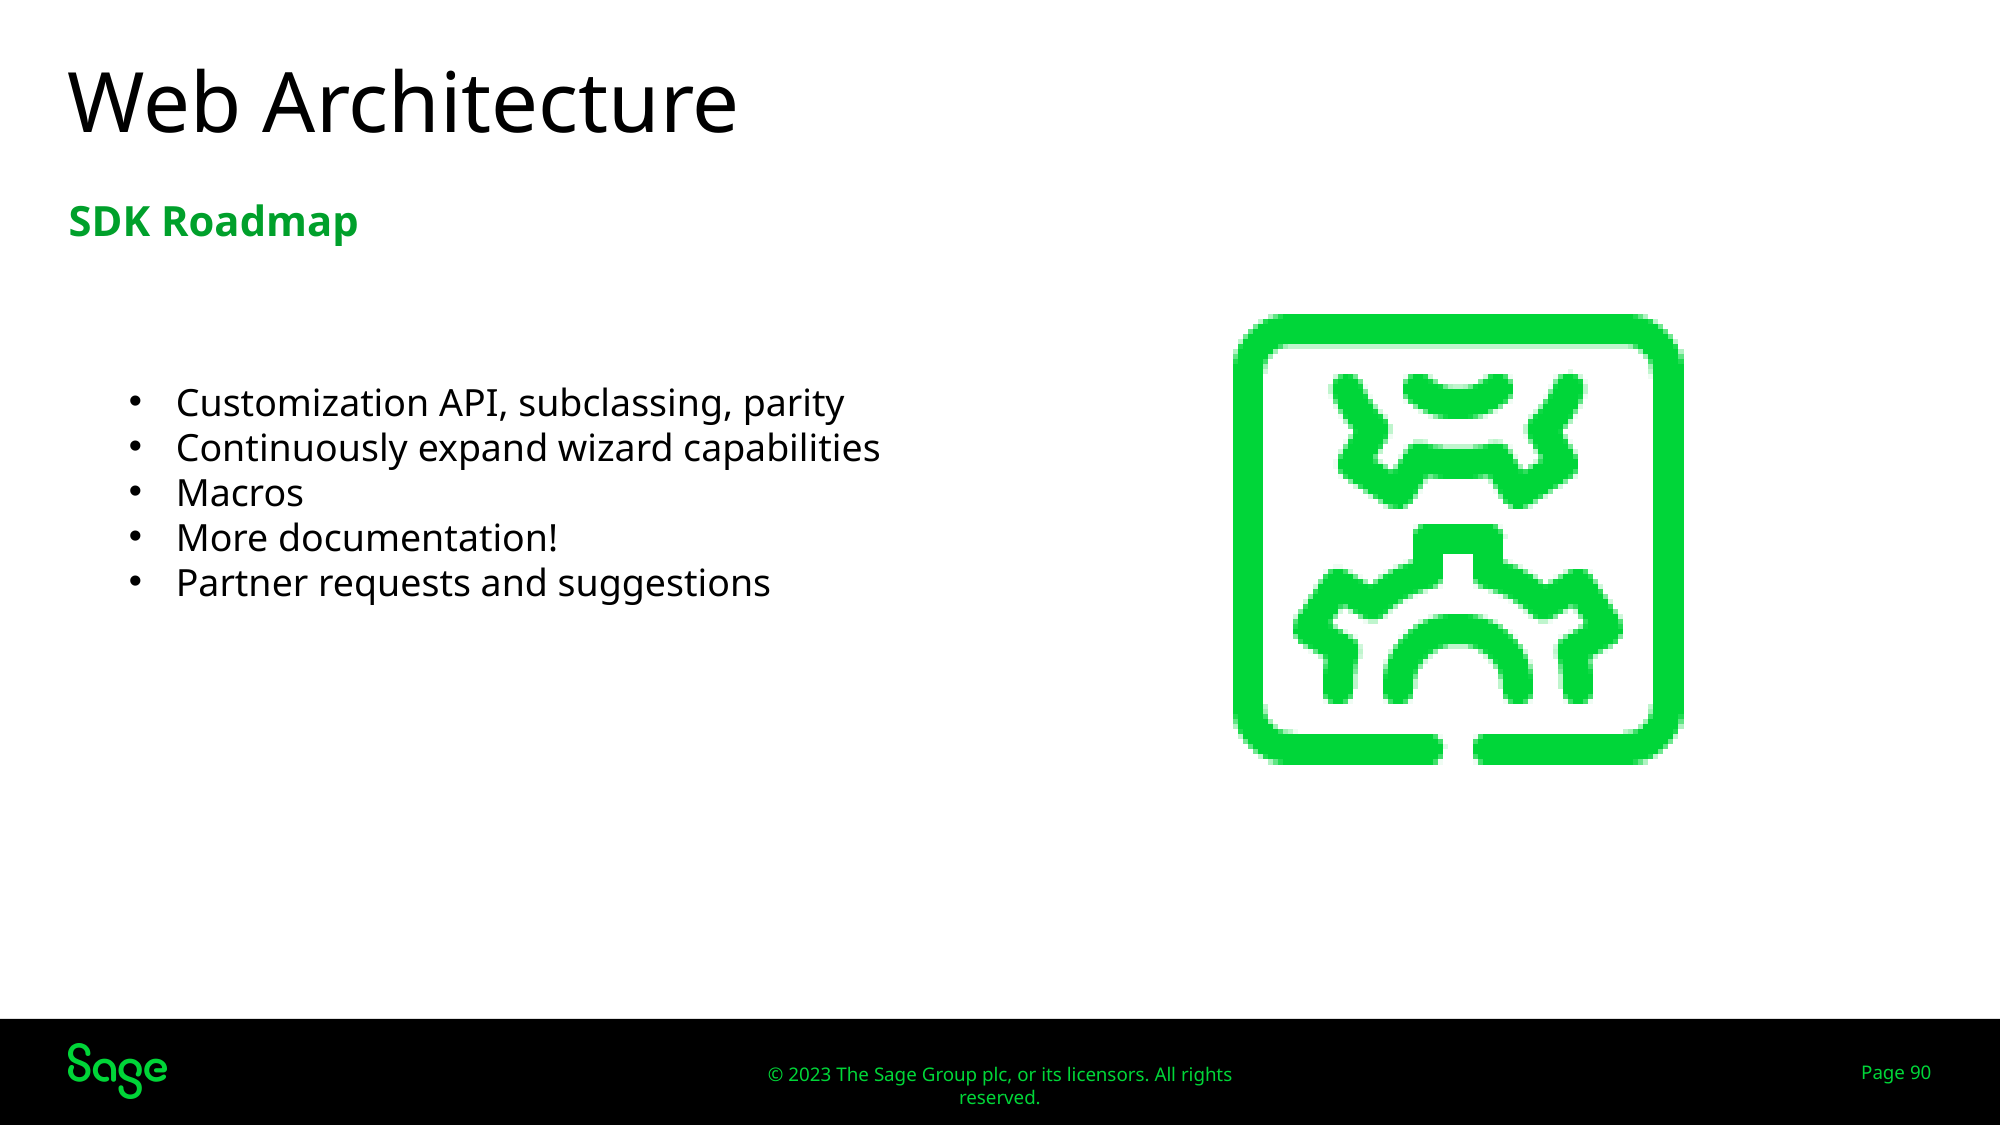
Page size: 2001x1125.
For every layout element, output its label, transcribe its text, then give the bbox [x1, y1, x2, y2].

title Web Architecture [67, 49, 1930, 147]
picture [68, 1043, 167, 1099]
list SDK Roadmap [68, 186, 1930, 259]
text_box Customization API, subclassing, parity Continuously expand wizard capabilities Macros More documentation! Partner requests and suggestions [114, 371, 1054, 611]
slide_number Page 90 [1809, 1043, 1947, 1104]
picture [1233, 314, 1684, 765]
